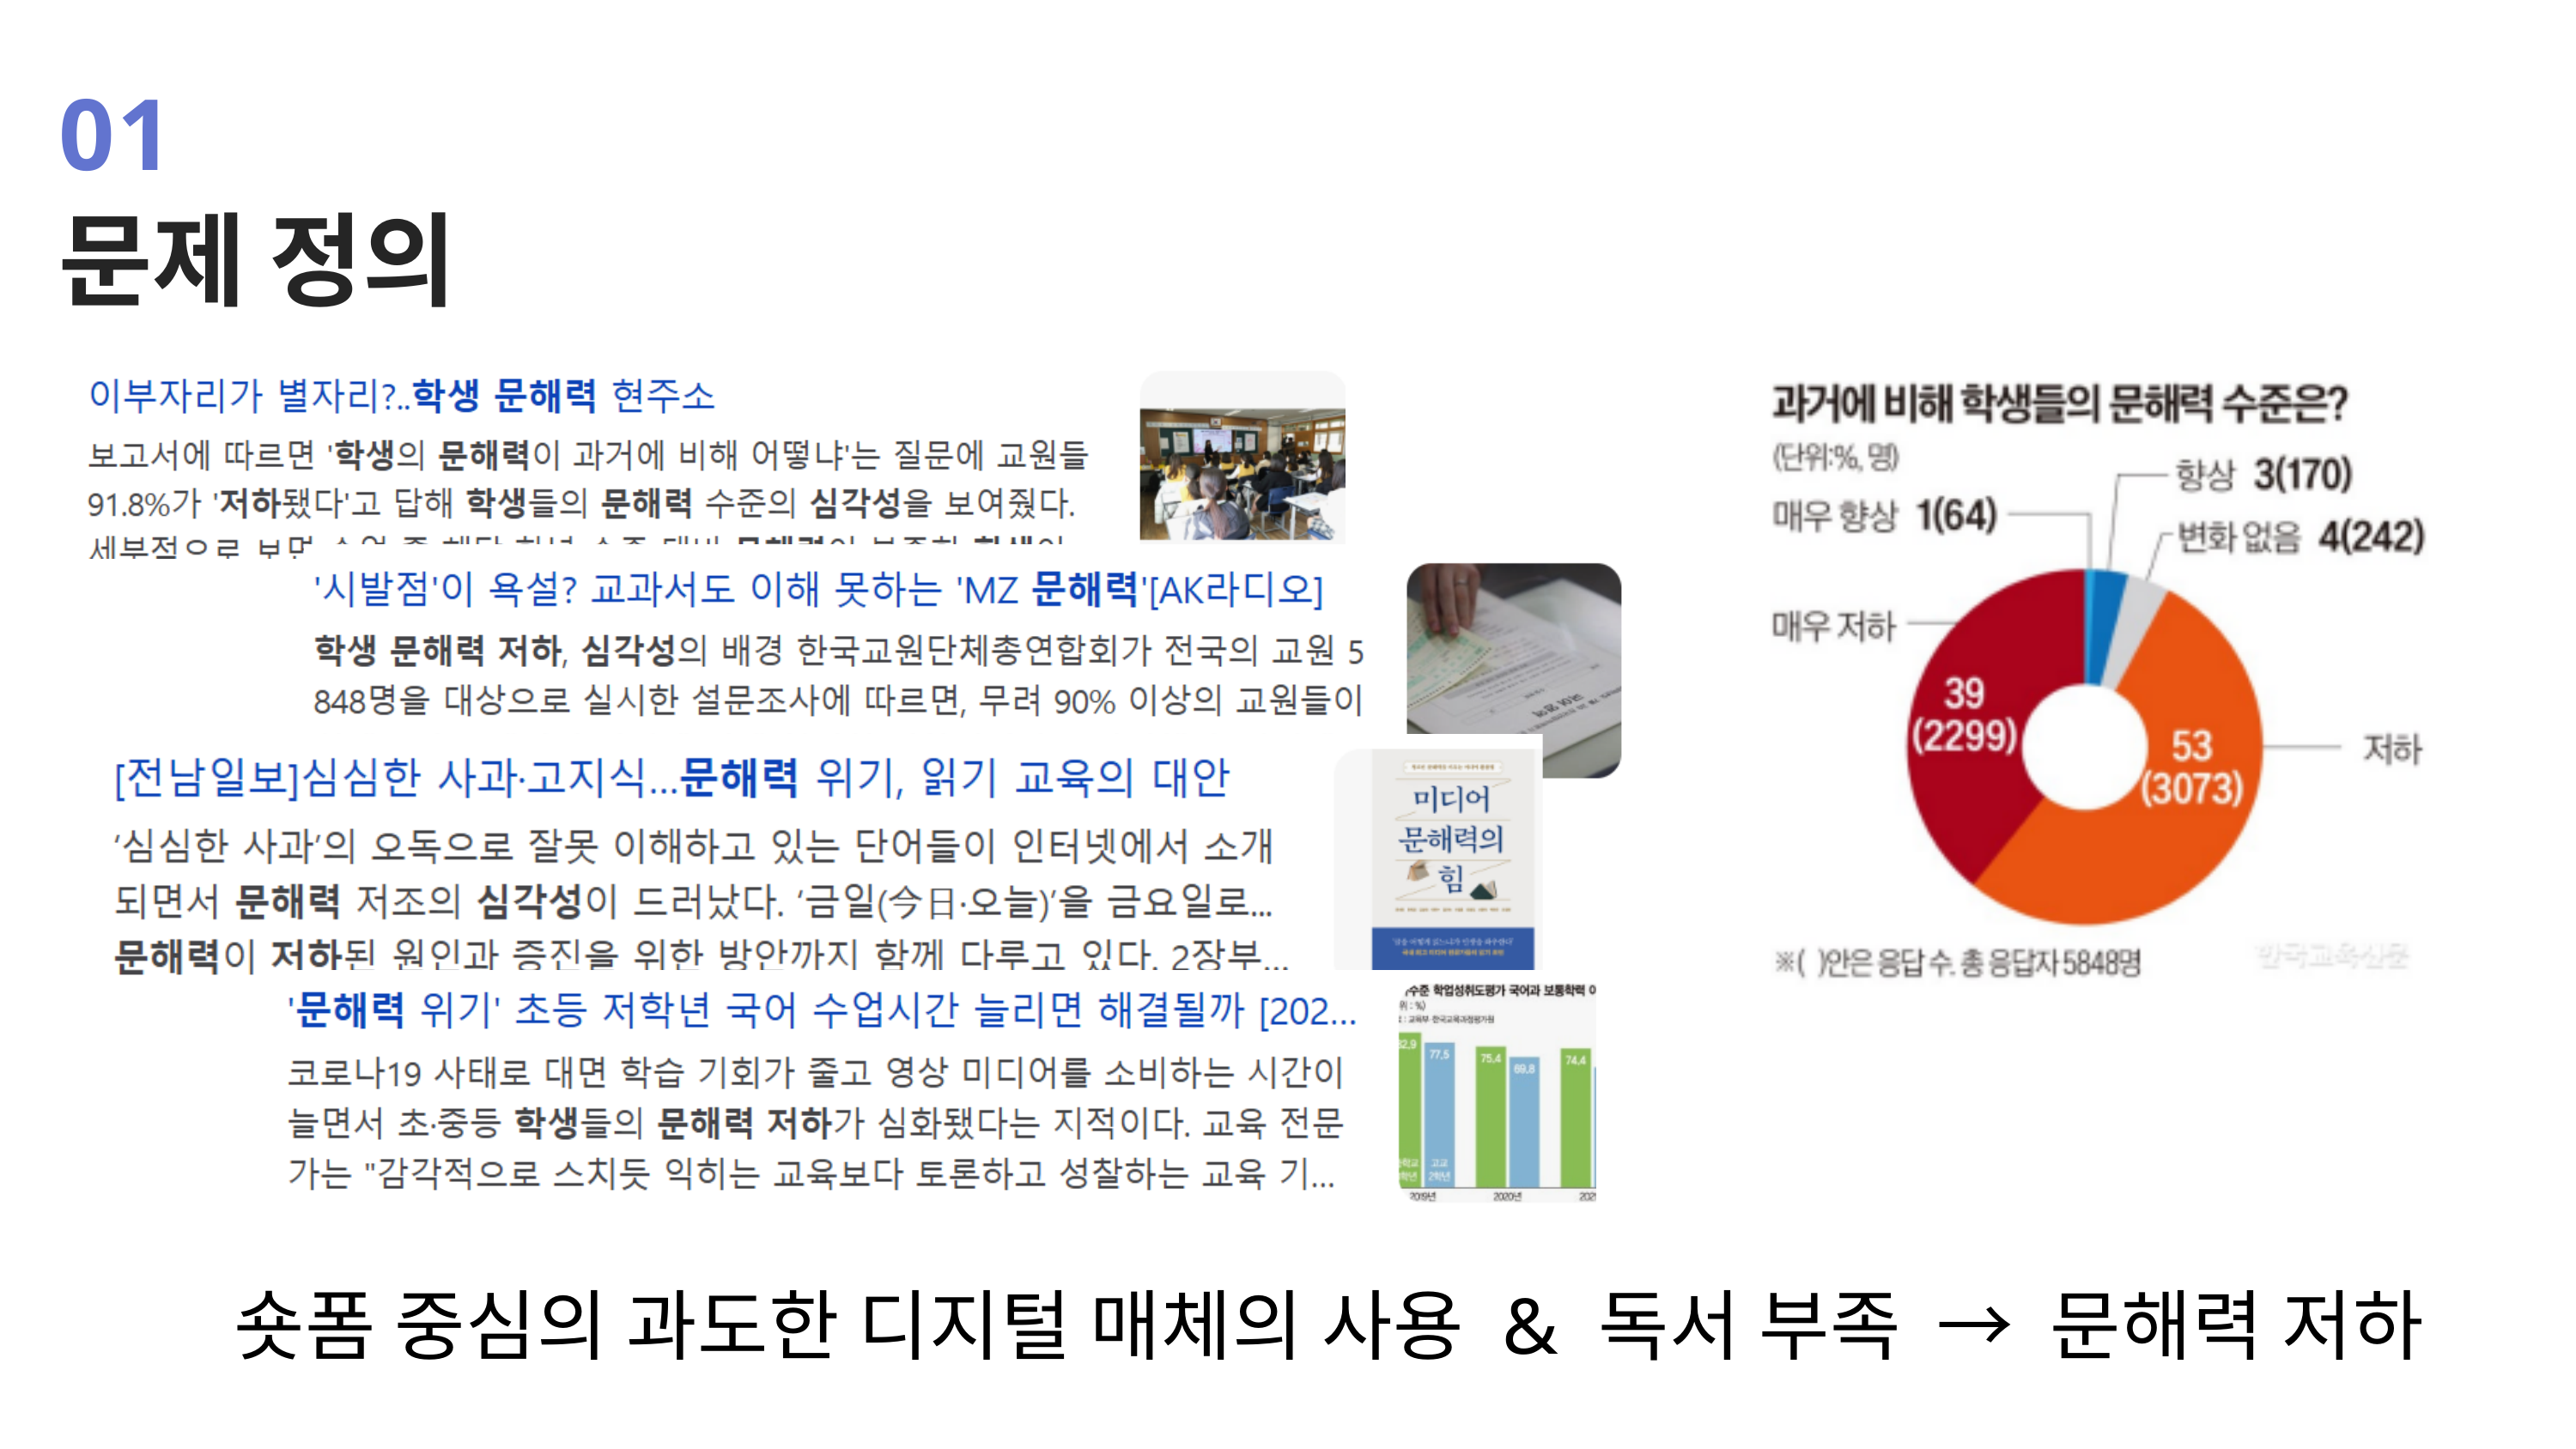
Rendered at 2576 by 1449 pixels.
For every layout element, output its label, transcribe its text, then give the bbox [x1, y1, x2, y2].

text_box 01 [58, 0, 256, 114]
text_box 문제 정의 [58, 114, 1329, 318]
text_box [303, 544, 1627, 785]
text_box [271, 970, 1596, 1204]
text_box [75, 349, 1346, 559]
text_box [1758, 366, 2432, 995]
text_box [97, 734, 1543, 995]
text_box 숏폼 중심의 과도한 디지털 매체의 사용 & 독서 부족 → 문해력 저하 [234, 1261, 2458, 1370]
